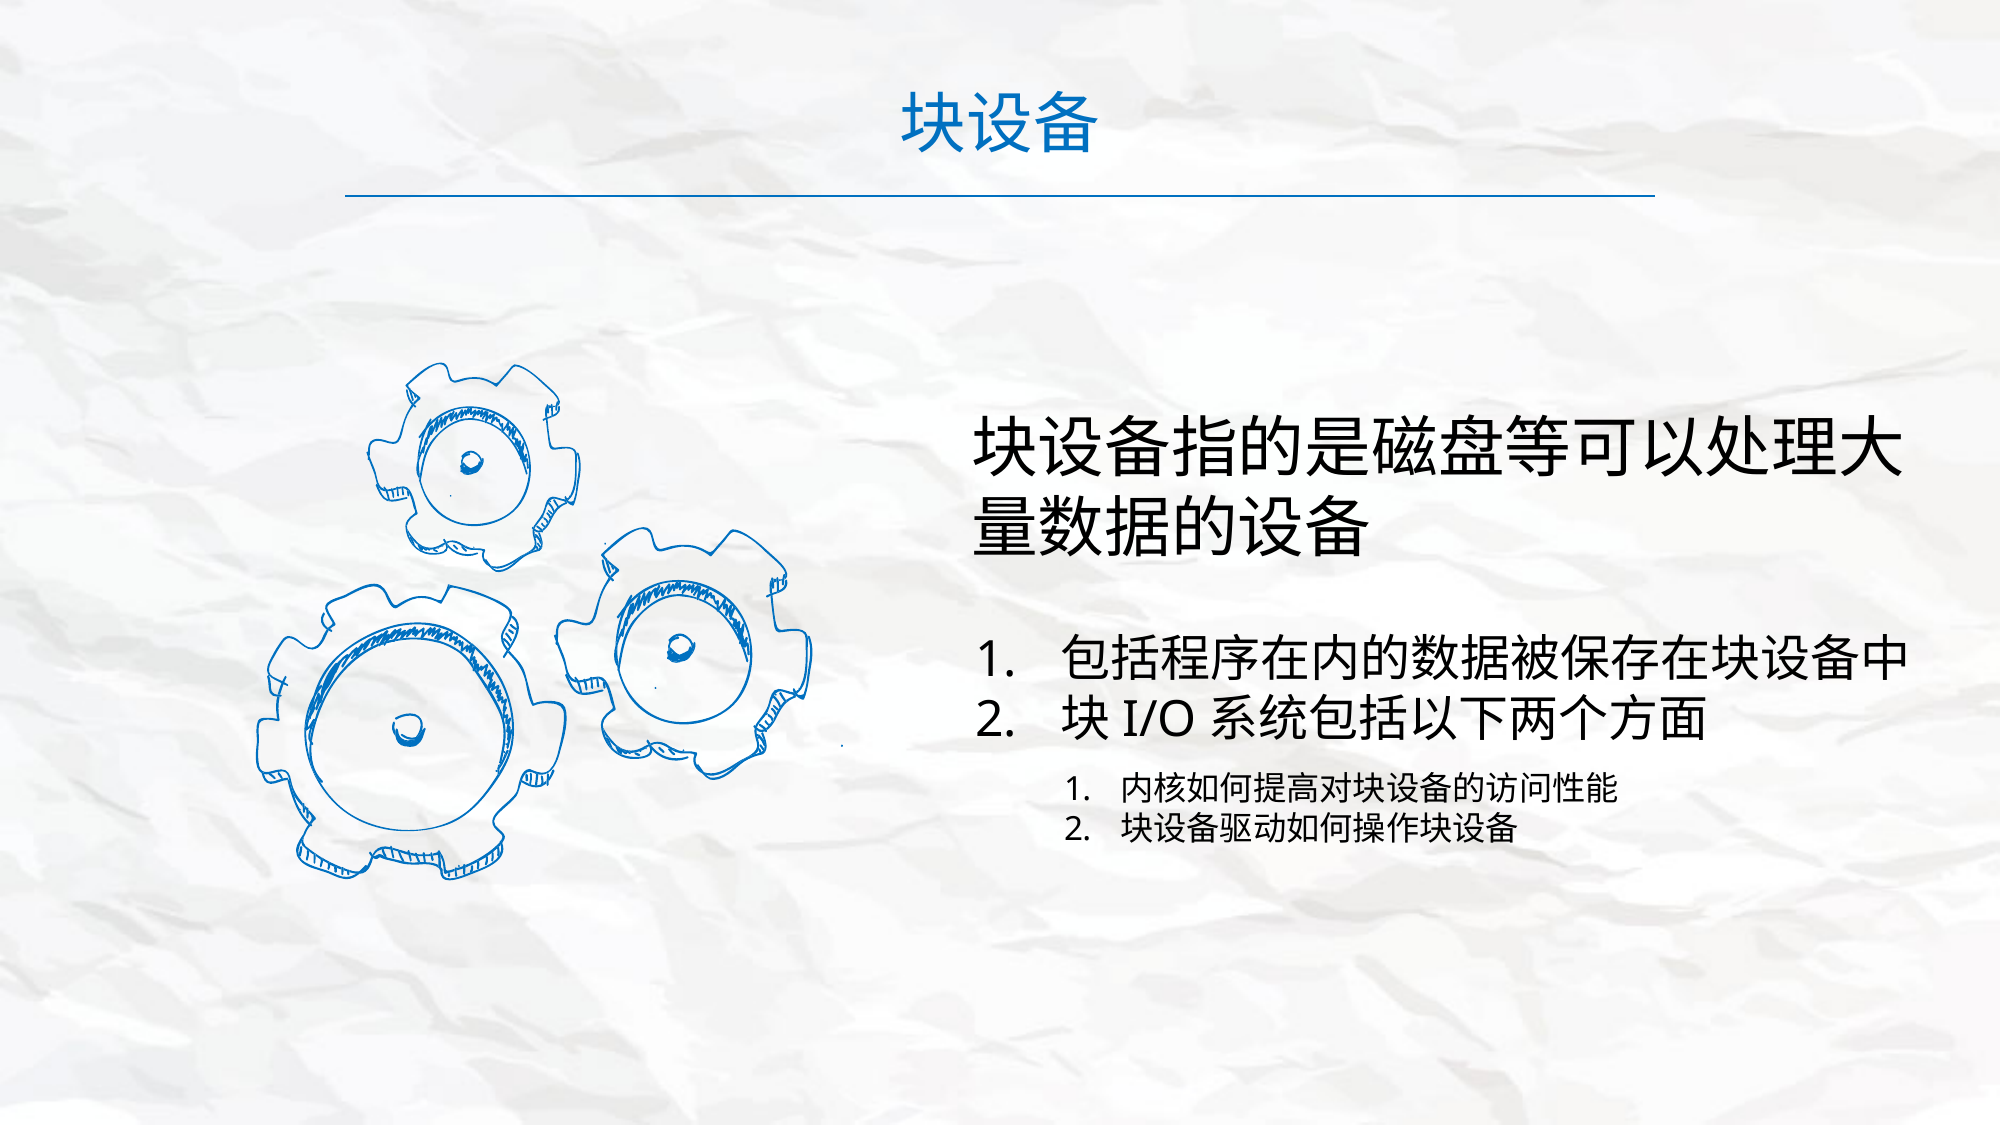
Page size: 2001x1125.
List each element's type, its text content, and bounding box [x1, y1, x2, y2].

text_box 块设备 [885, 73, 1115, 169]
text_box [956, 397, 1981, 856]
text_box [253, 362, 844, 881]
picture [0, 0, 2000, 1125]
